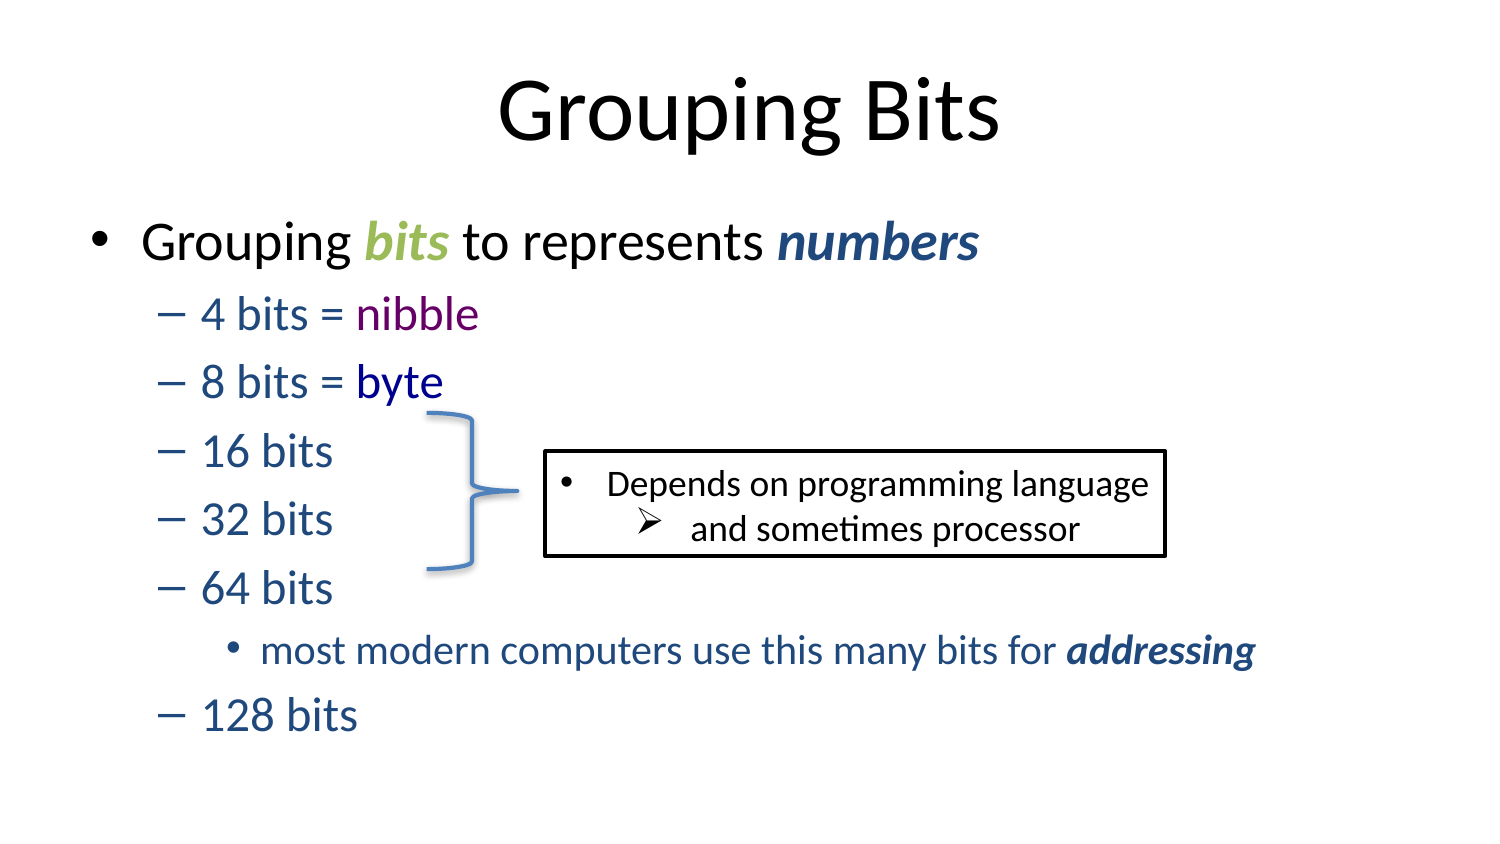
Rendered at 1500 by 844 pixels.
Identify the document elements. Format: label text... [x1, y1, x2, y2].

list Grouping bits to represents numbers 4 bits = nibble 8 bits = byte 16 bits 32 bits 64 bits most modern computers use this many bits for addressing 128 bits [75, 196, 1425, 754]
text_box [426, 410, 520, 572]
text_box Depends on programming language and sometimes processor [543, 449, 1167, 558]
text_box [475, 494, 515, 505]
title Grouping Bits [75, 33, 1425, 175]
